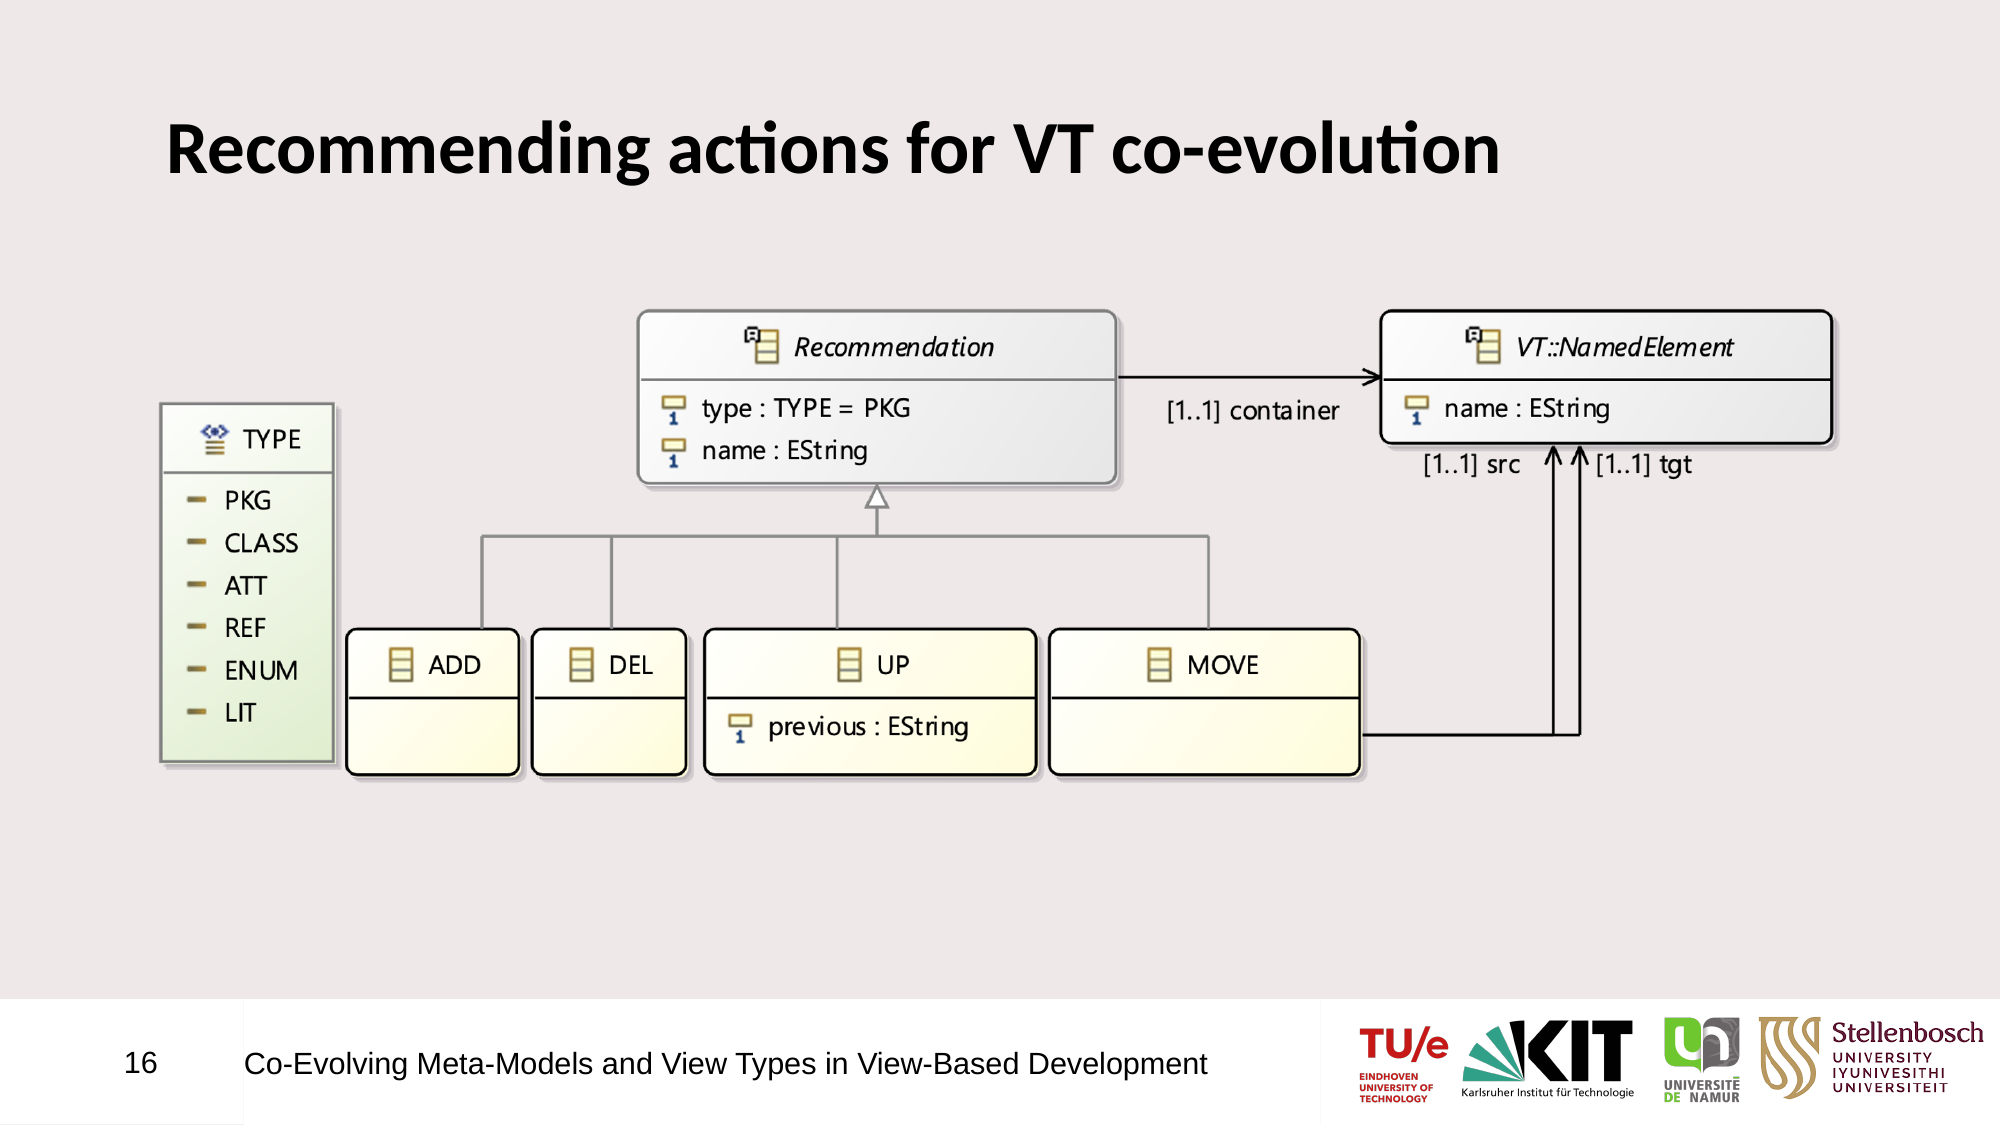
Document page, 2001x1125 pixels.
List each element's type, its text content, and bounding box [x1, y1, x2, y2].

slide_number 16 [0, 999, 244, 1125]
picture [1662, 1016, 1741, 1104]
picture [1461, 1016, 1635, 1103]
picture [1756, 1013, 1985, 1102]
footer Co-Evolving Meta-Models and View Types in View-Based Development [244, 999, 1321, 1125]
title Recommending actions for VT co-evolution [165, 113, 1819, 232]
picture [1351, 1013, 1457, 1120]
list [134, 284, 1866, 809]
